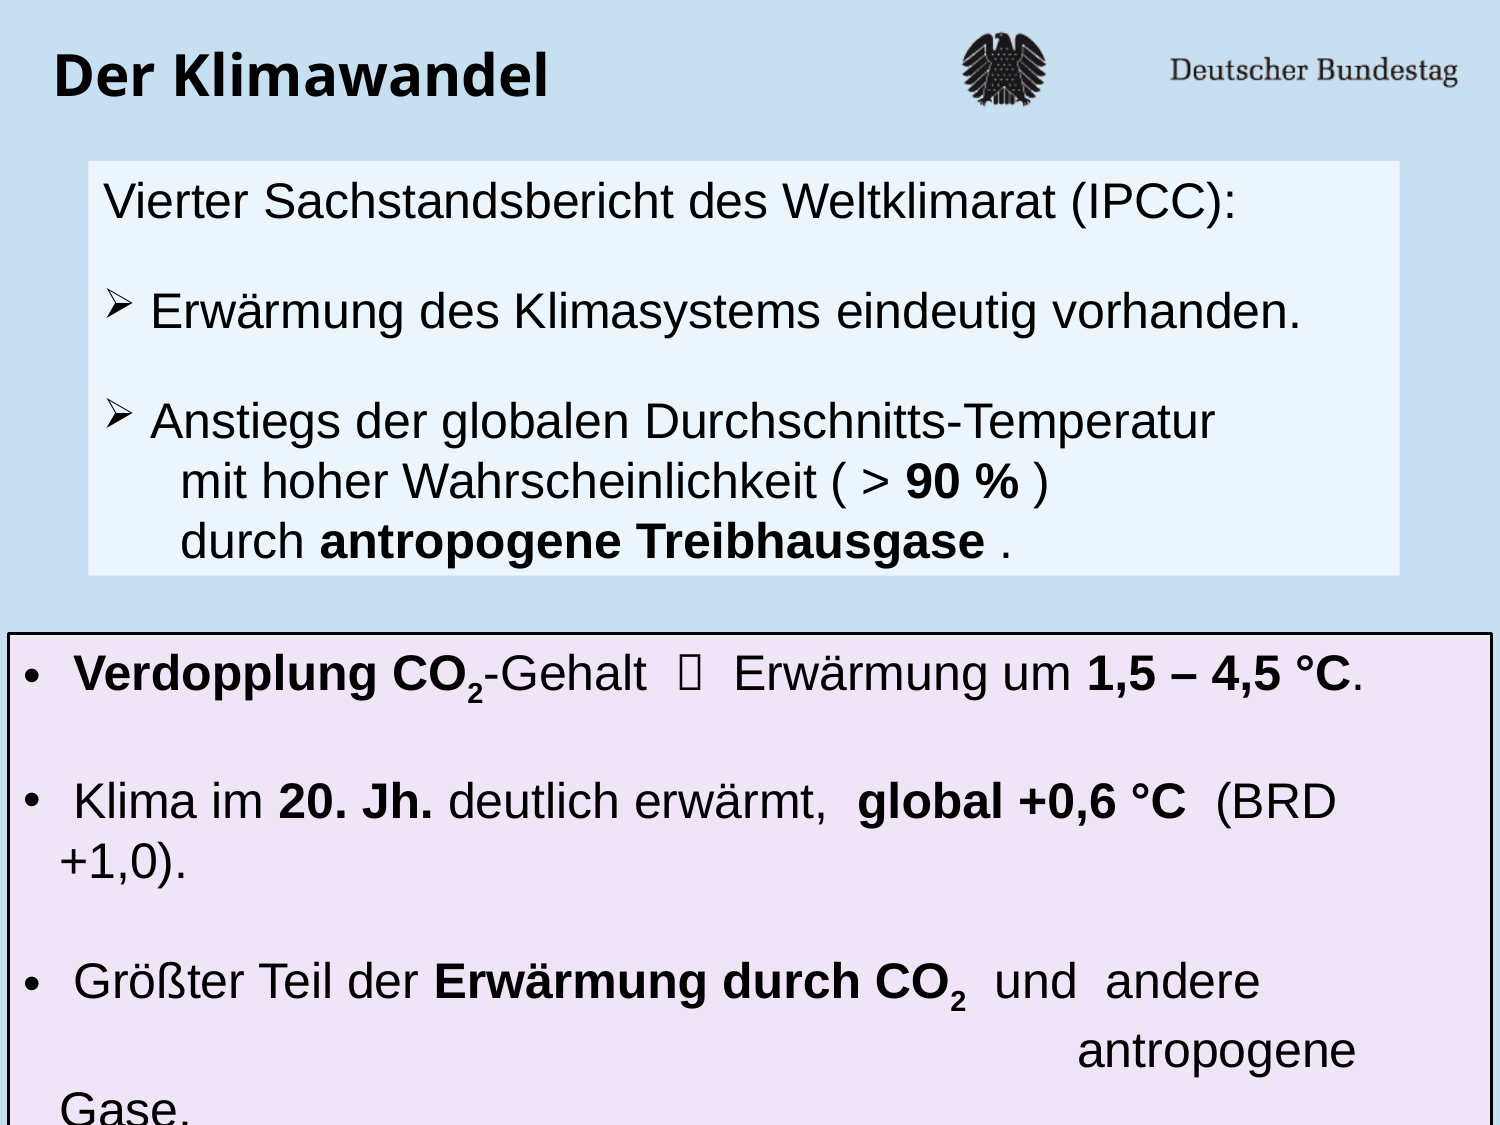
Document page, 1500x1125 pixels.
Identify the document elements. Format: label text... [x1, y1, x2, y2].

picture [920, 11, 1500, 128]
text_box Verdopplung CO2-Gehalt  Erwärmung um 1,5 – 4,5 °C. Klima im 20. Jh. deutlich erwärmt, global +0,6 °C (BRD +1,0). Größter Teil der Erwärmung durch CO2 und andere antropogene Gase. [8, 633, 1492, 1125]
text_box Vierter Sachstandsbericht des Weltklimarat (IPCC): Erwärmung des Klimasystems eindeutig vorhanden. Anstiegs der globalen Durchschnitts-Temperatur mit hoher Wahrscheinlichkeit ( > 90 % ) durch antropogene Treibhausgase . [88, 160, 1400, 576]
title Der Klimawandel [37, 30, 892, 185]
